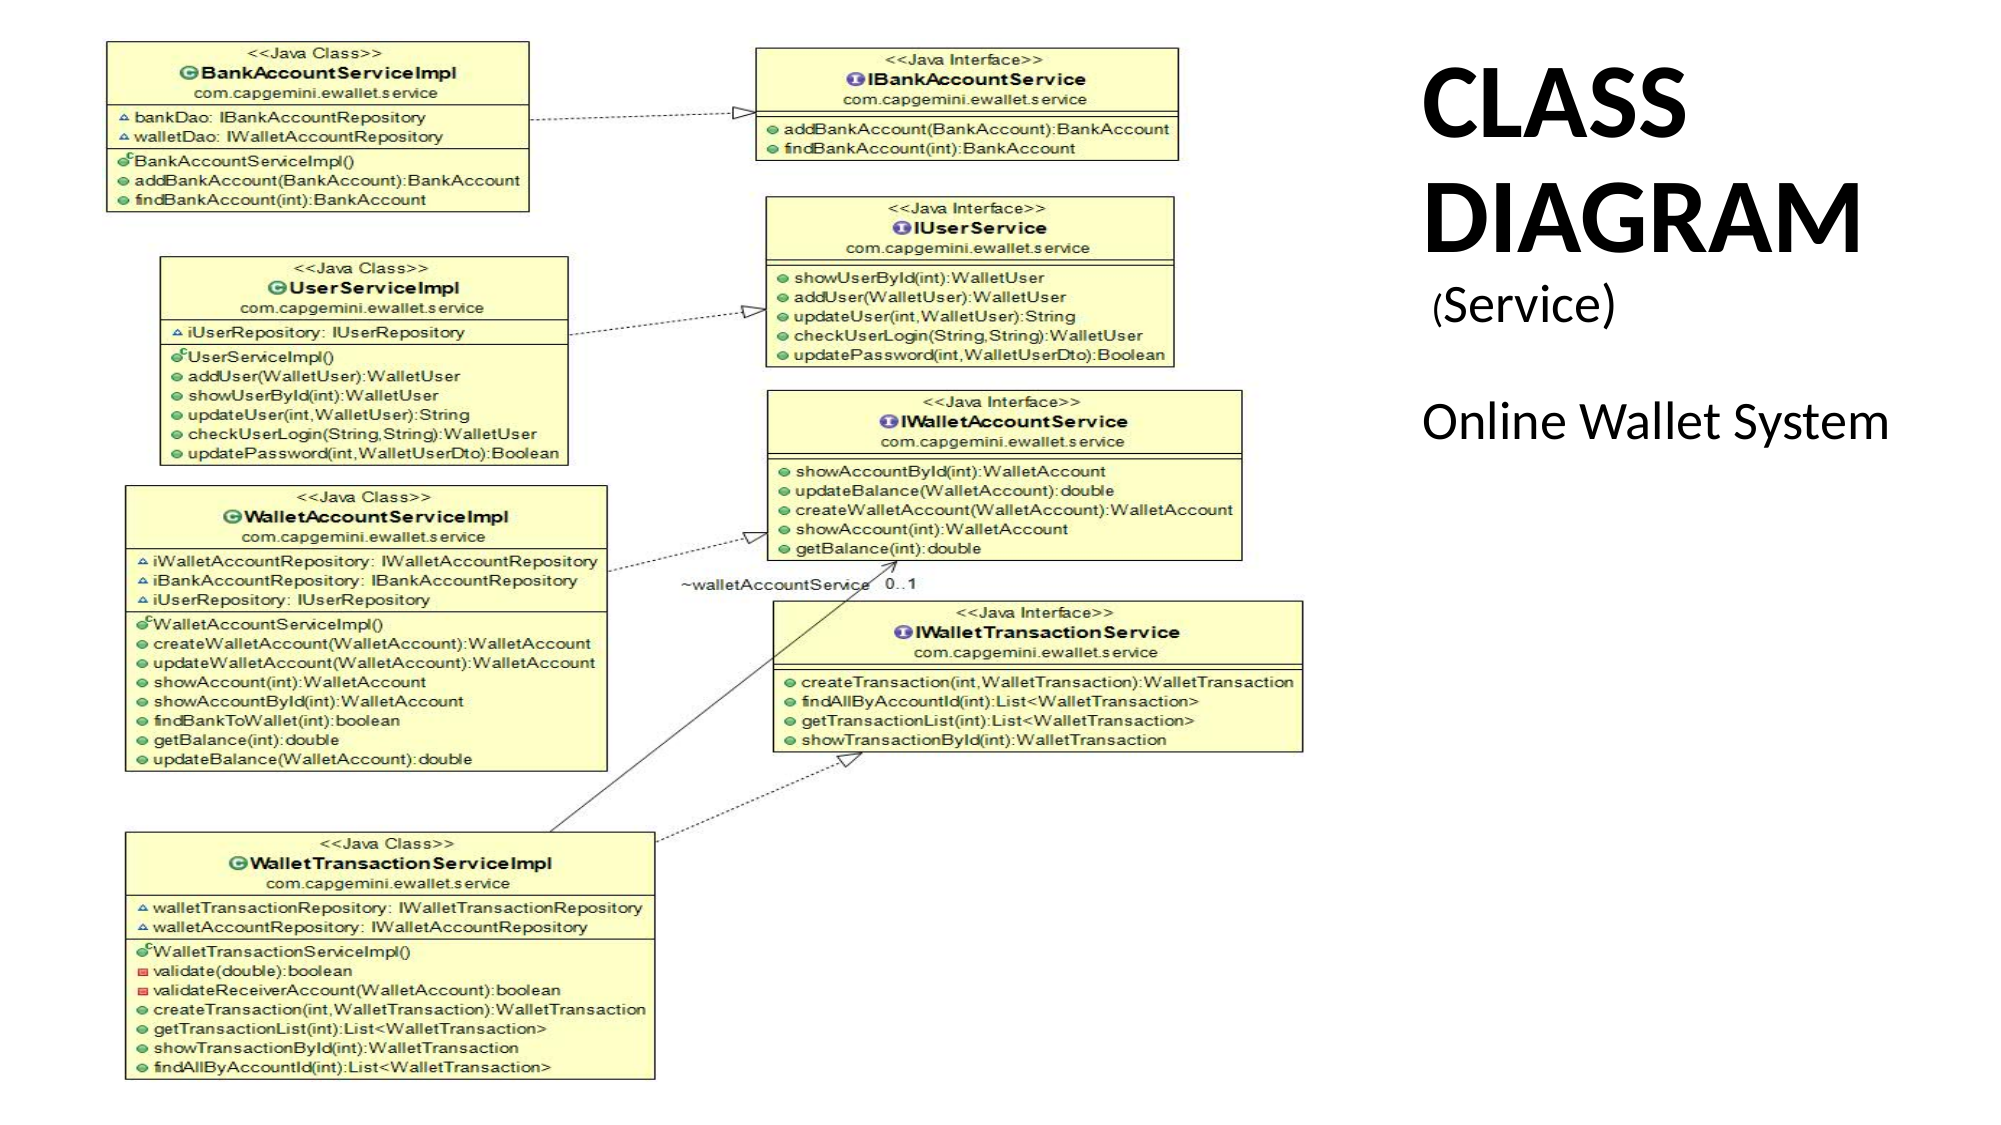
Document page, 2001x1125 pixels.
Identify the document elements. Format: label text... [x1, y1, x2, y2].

list CLASS DIAGRAM (Service) Online Wallet System [1407, 38, 1981, 660]
picture [101, 38, 1308, 1083]
